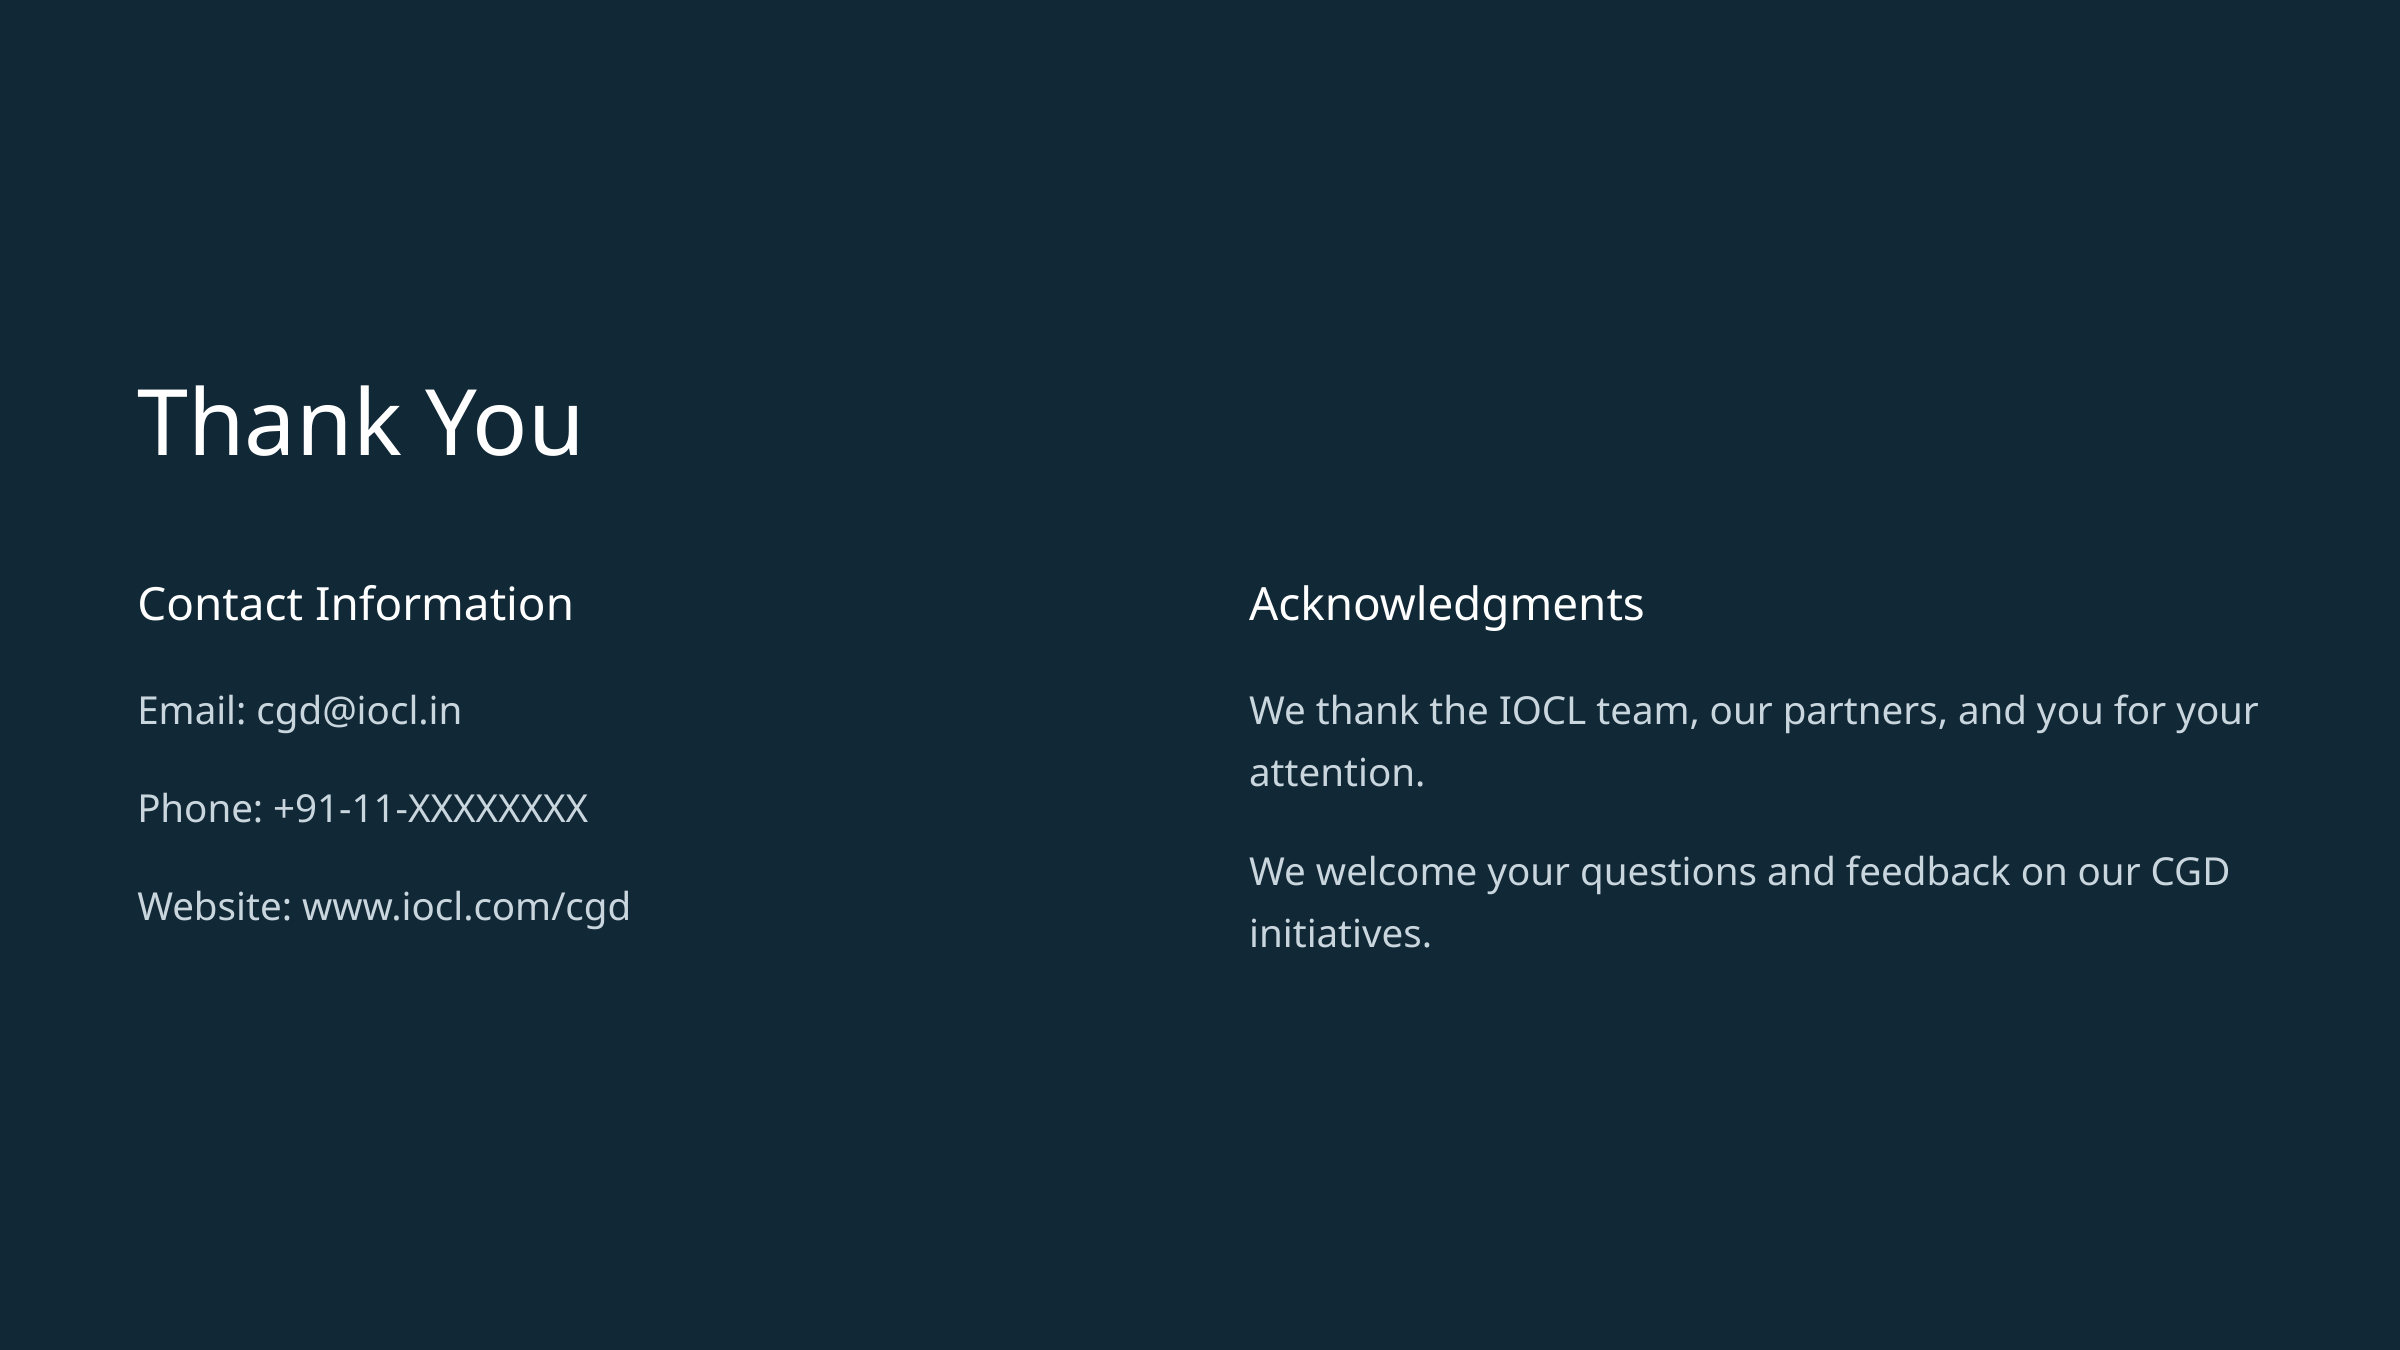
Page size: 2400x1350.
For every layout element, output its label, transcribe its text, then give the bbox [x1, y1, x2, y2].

text_box Acknowledgments [1249, 572, 1769, 630]
text_box Thank You [137, 358, 1062, 475]
text_box We thank the IOCL team, our partners, and you for your attention. [1249, 669, 2264, 795]
text_box Website: www.iocl.com/cgd [137, 865, 1152, 929]
text_box Phone: +91-11-XXXXXXXX [137, 767, 1152, 831]
text_box Contact Information [137, 572, 709, 630]
text_box Email: cgd@iocl.in [137, 669, 1152, 733]
text_box We welcome your questions and feedback on our CGD initiatives. [1249, 830, 2264, 956]
